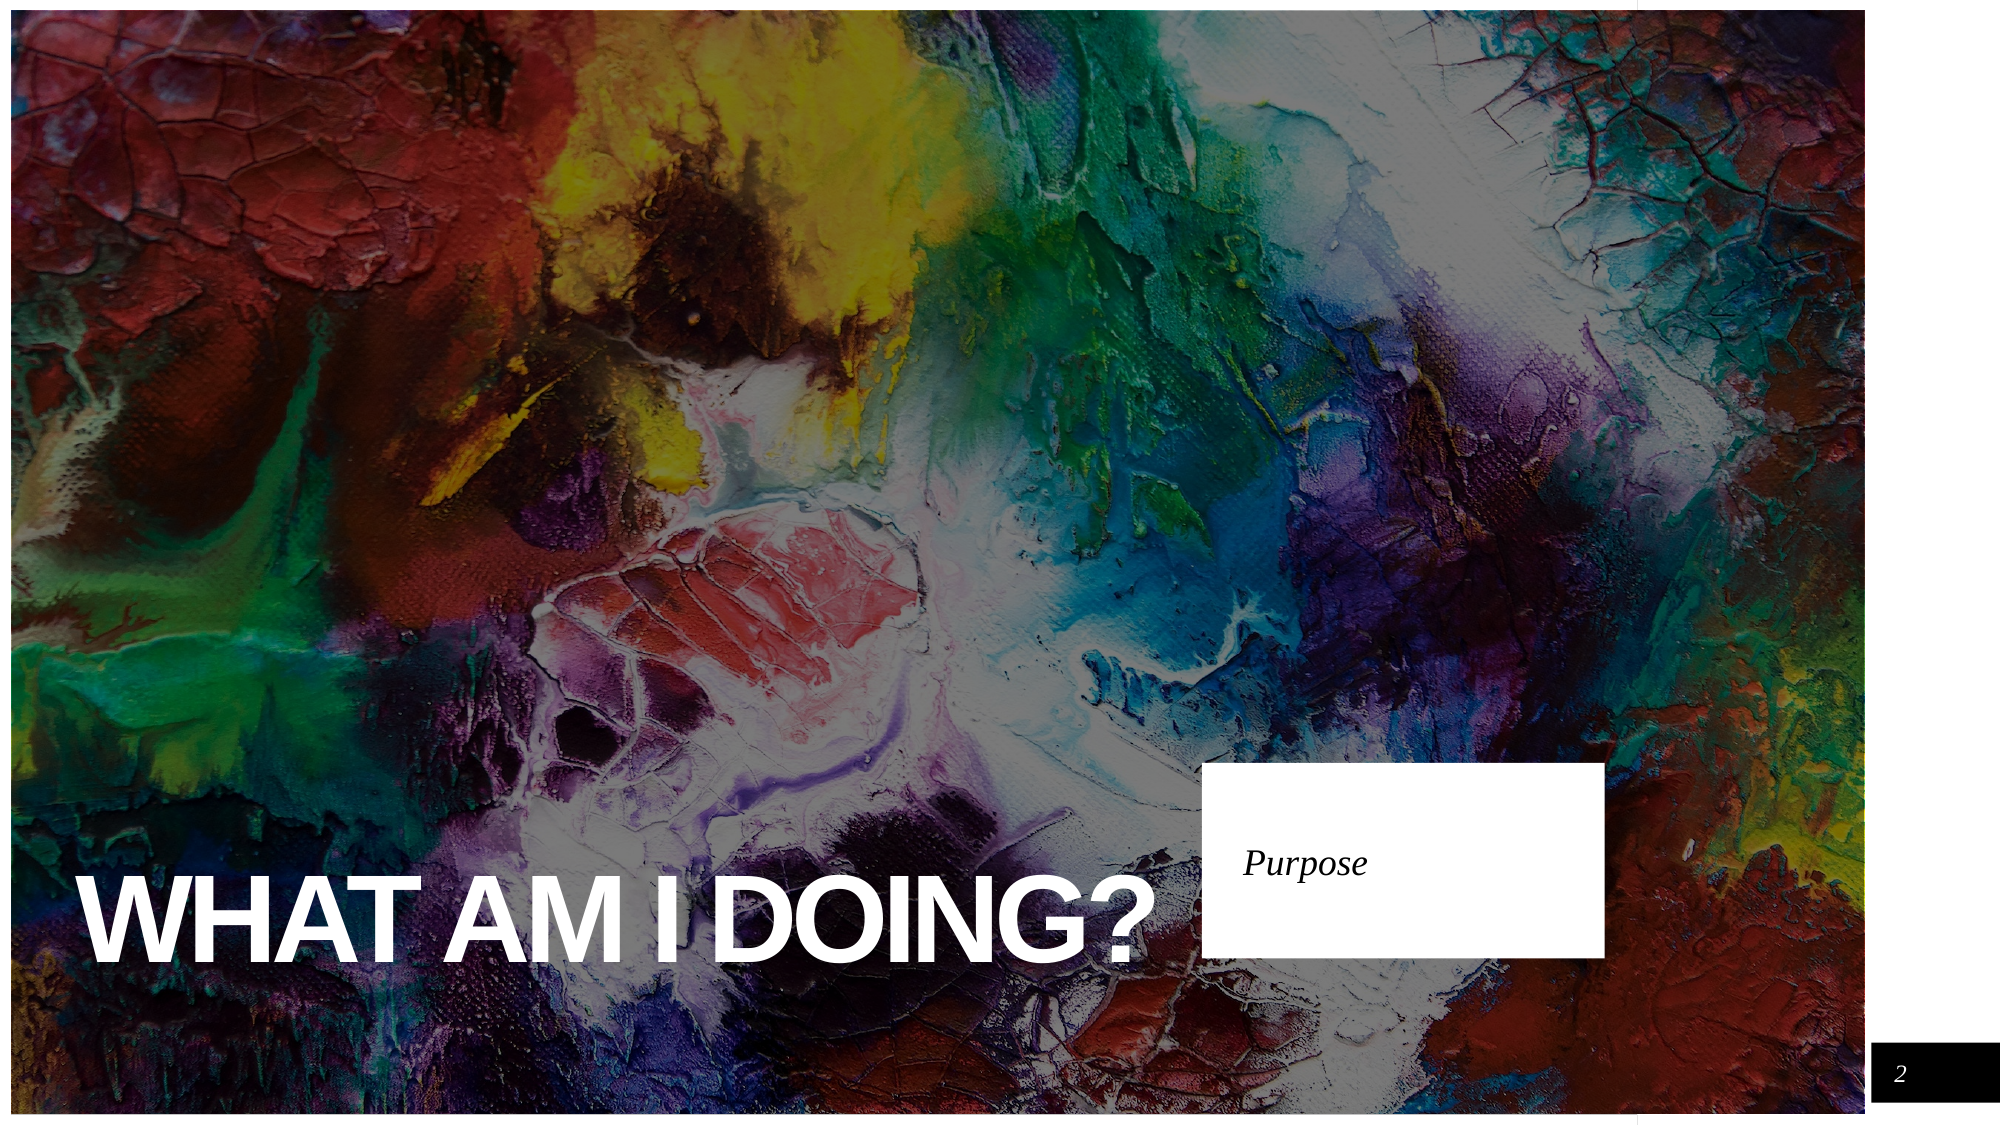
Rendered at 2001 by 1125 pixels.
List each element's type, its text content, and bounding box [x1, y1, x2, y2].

slide_number 2 [1877, 1050, 1924, 1096]
picture [11, 10, 1865, 1114]
